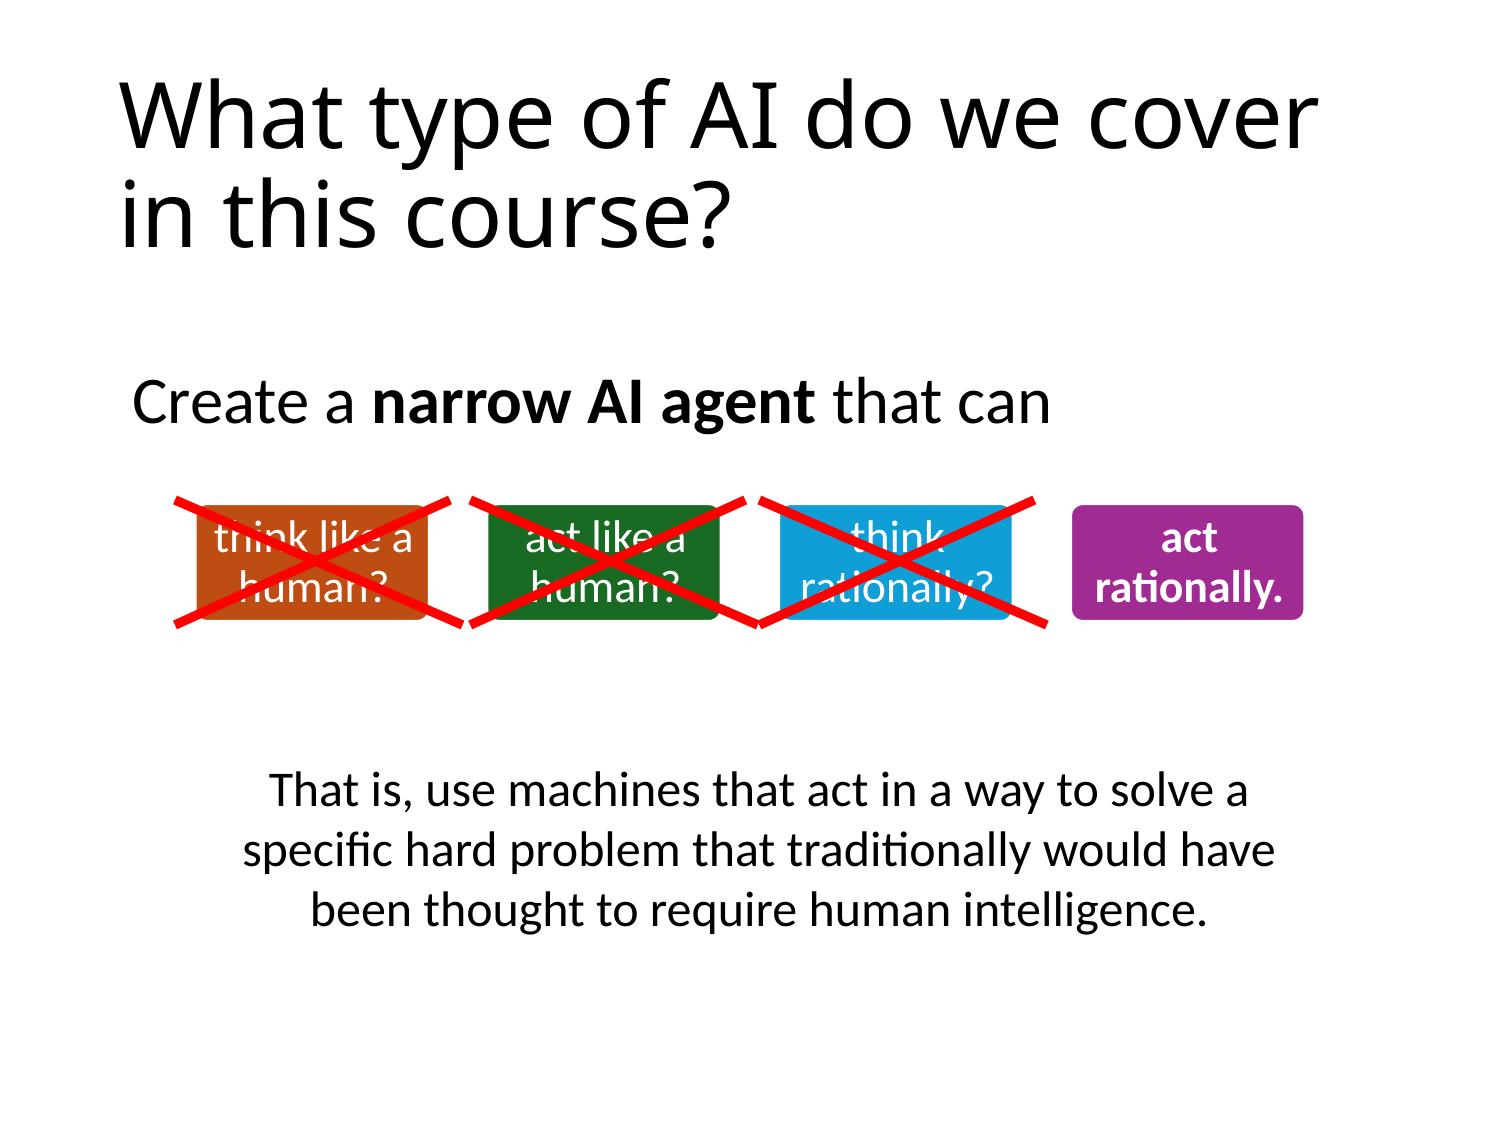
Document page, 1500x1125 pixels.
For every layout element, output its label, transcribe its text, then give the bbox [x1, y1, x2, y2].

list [195, 205, 1305, 920]
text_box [174, 499, 463, 626]
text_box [470, 499, 758, 626]
title What type of AI do we cover in this course? [103, 59, 1397, 278]
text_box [759, 499, 1047, 626]
text_box Create a narrow AI agent that can [42, 349, 195, 445]
text_box That is, use machines that act in a way to solve a specific hard problem that traditionally would have been thought to require human intelligence. [204, 749, 1314, 945]
